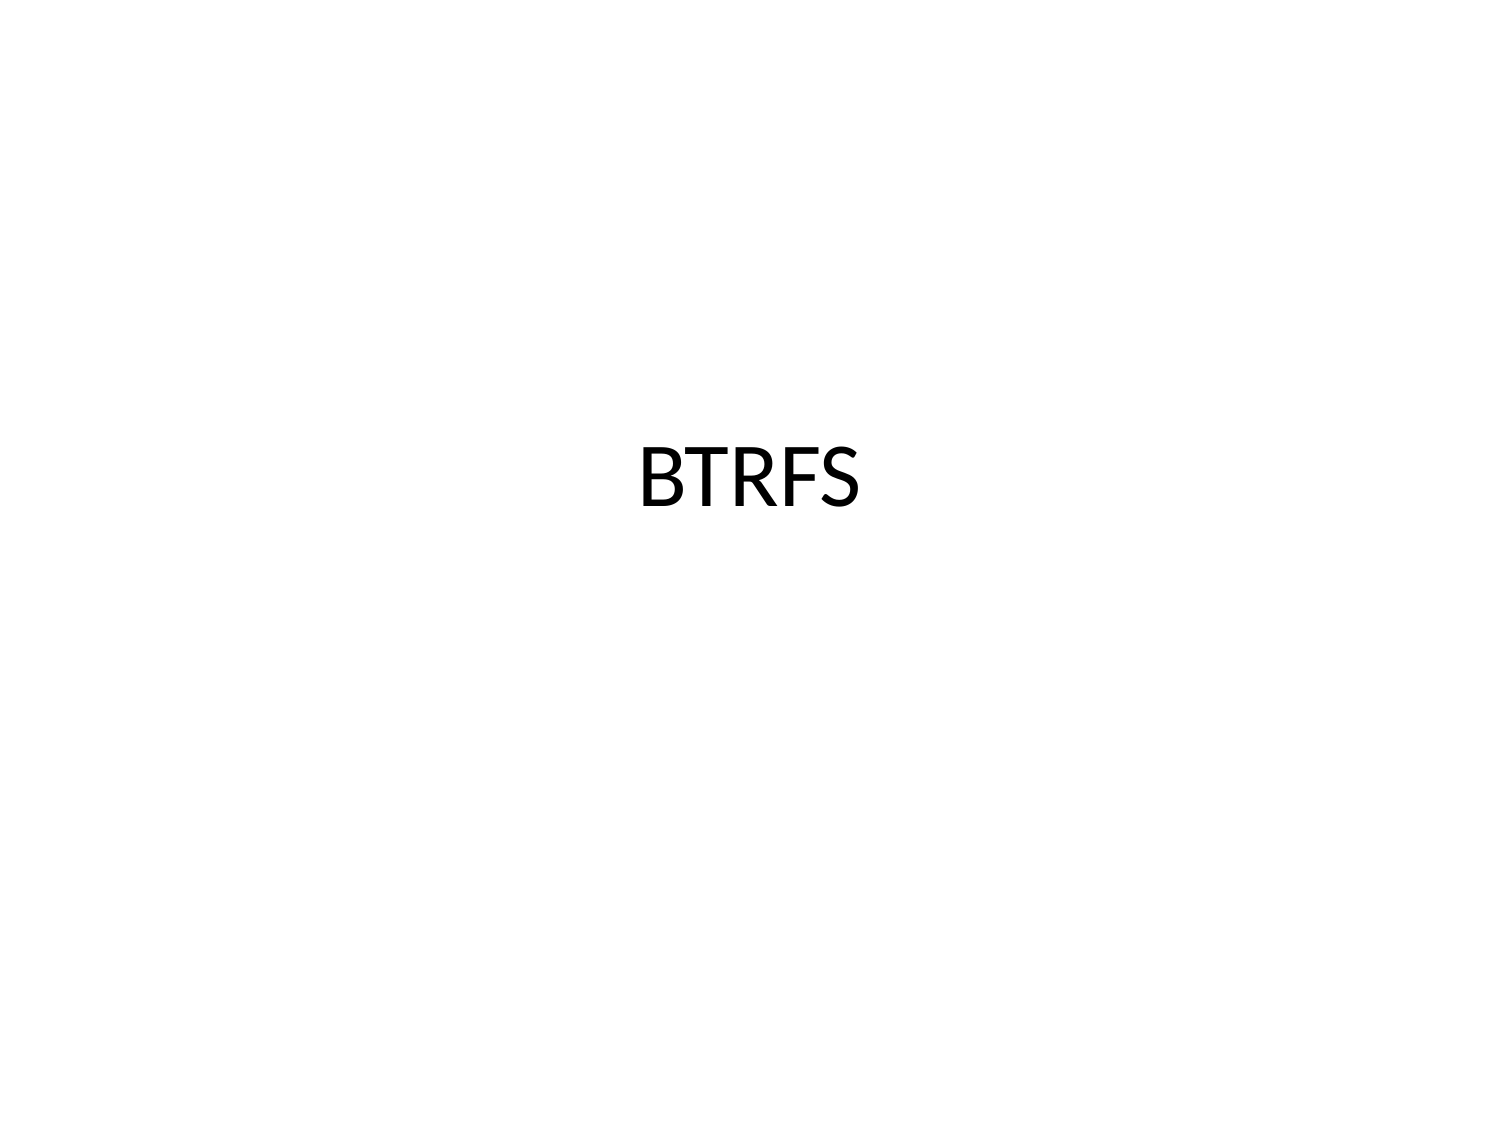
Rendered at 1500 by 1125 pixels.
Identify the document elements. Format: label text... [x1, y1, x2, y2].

title BTRFS [112, 349, 1388, 591]
